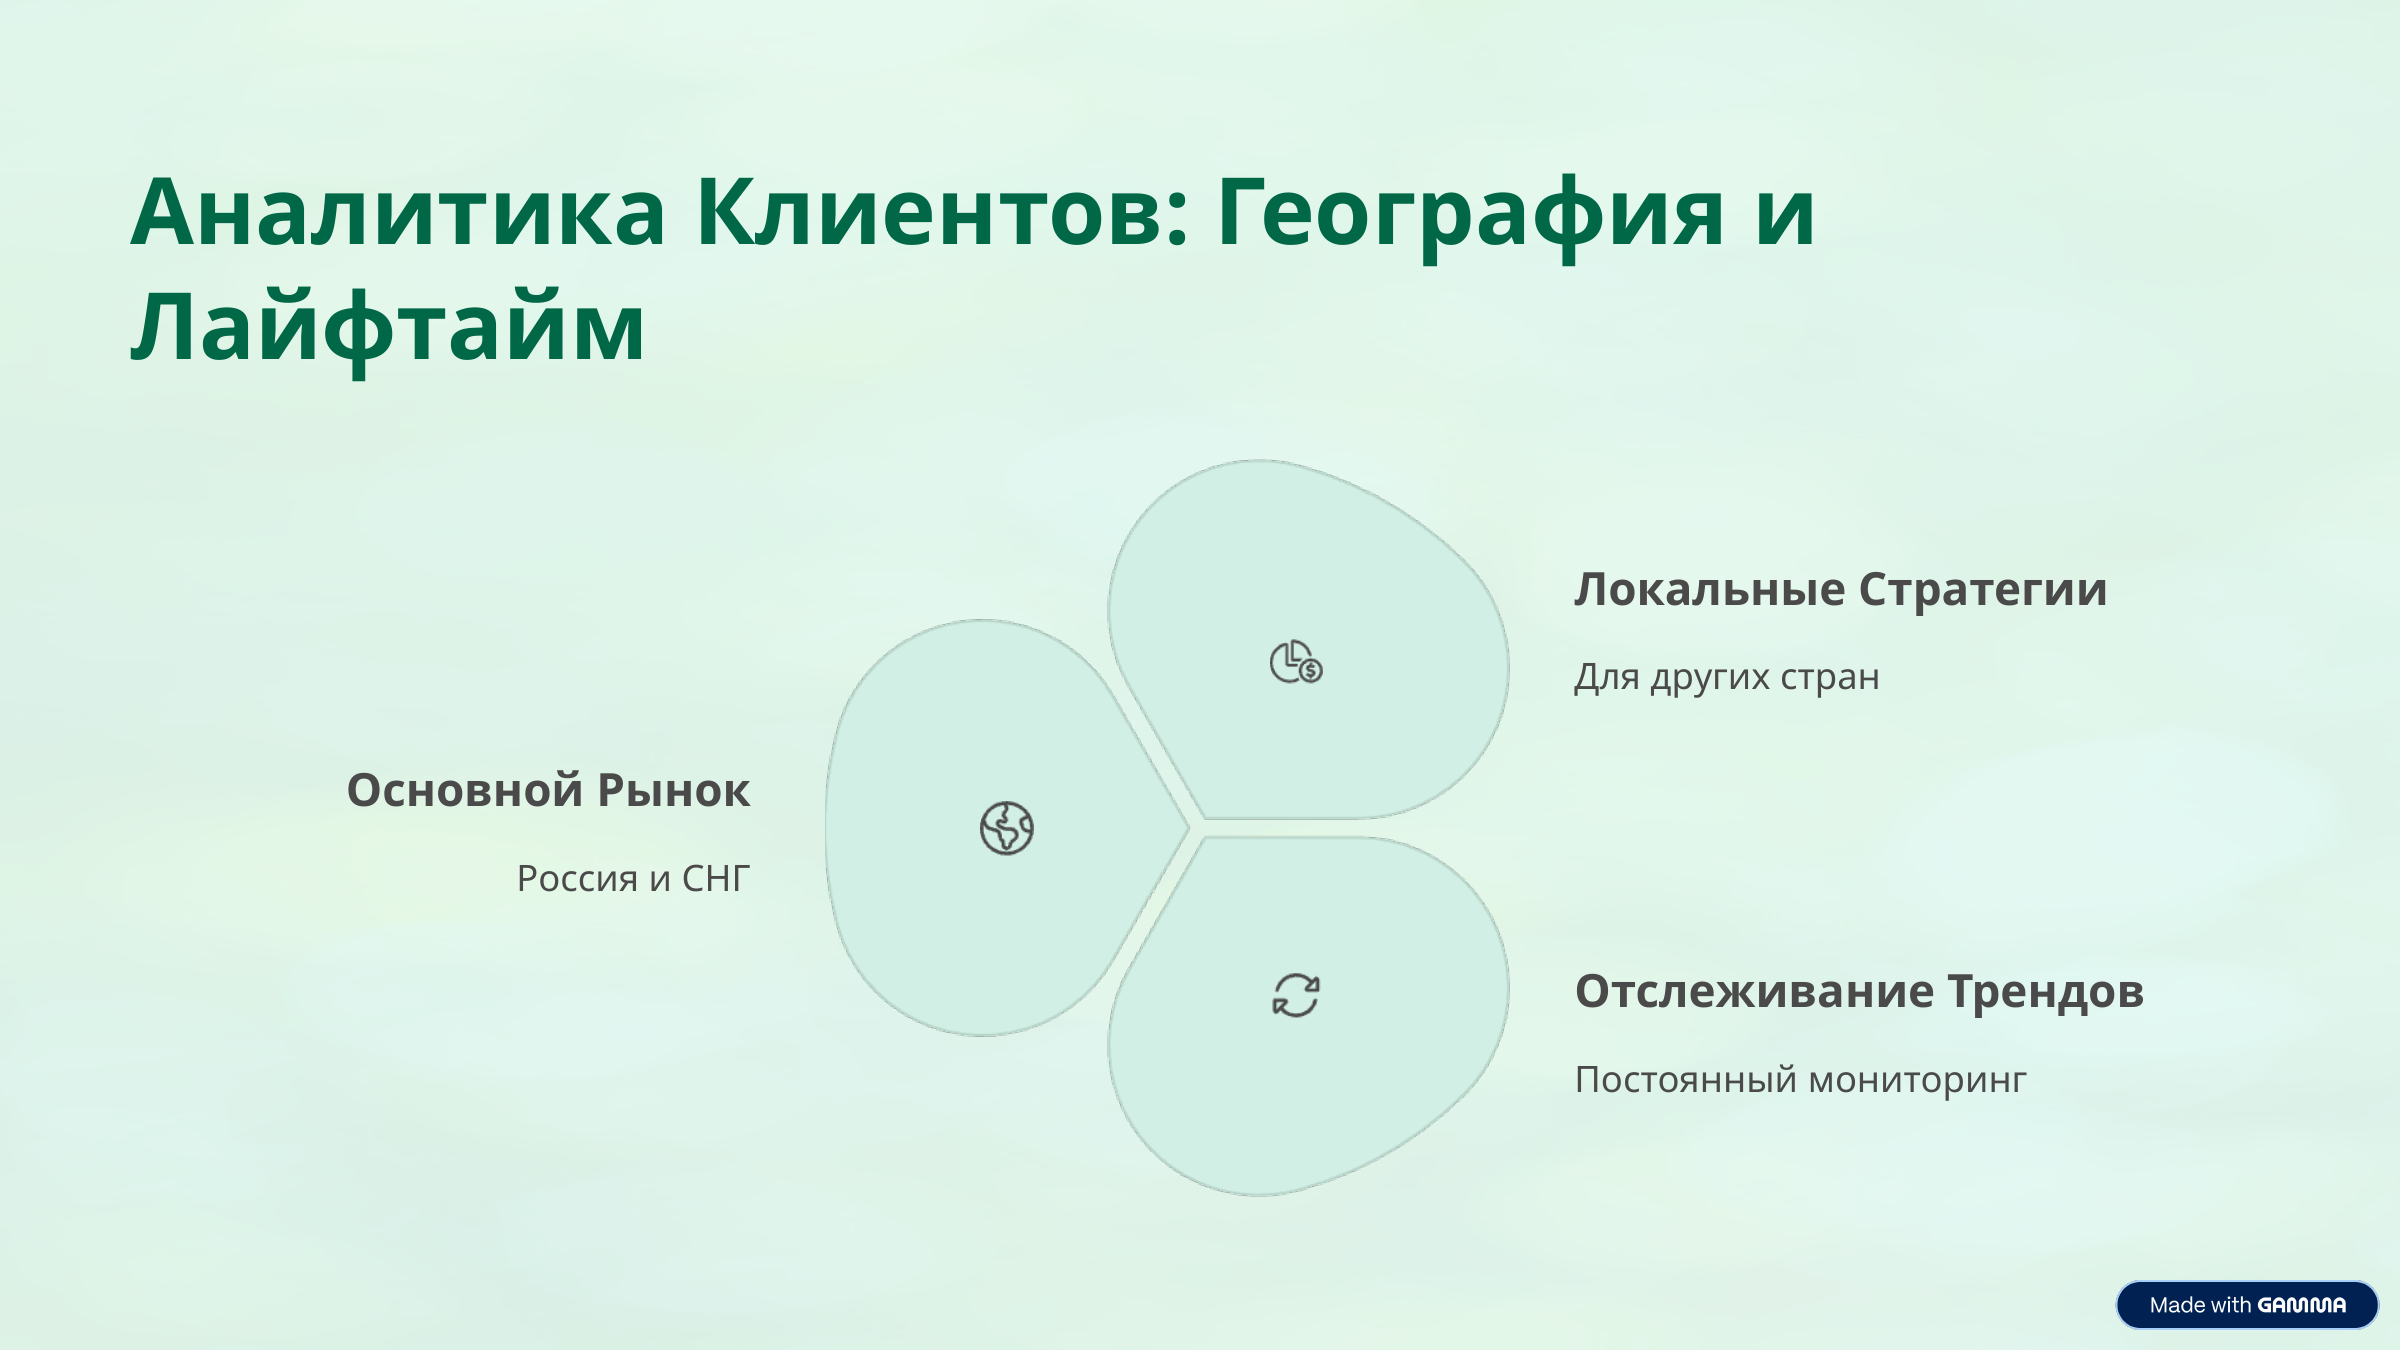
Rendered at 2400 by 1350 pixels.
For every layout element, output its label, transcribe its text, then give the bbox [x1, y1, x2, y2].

text_box Россия и СНГ [130, 838, 752, 899]
picture [825, 453, 1575, 1203]
text_box Для других стран [1575, 637, 2270, 698]
text_box Локальные Стратегии [1575, 557, 2127, 616]
picture [2106, 1271, 2389, 1339]
text_box Отслеживание Трендов [1575, 959, 2166, 1018]
text_box Аналитика Клиентов: География и Лайфтайм [130, 147, 2270, 380]
text_box Основной Рынок [286, 758, 752, 817]
text_box Постоянный мониторинг [1575, 1040, 2270, 1100]
